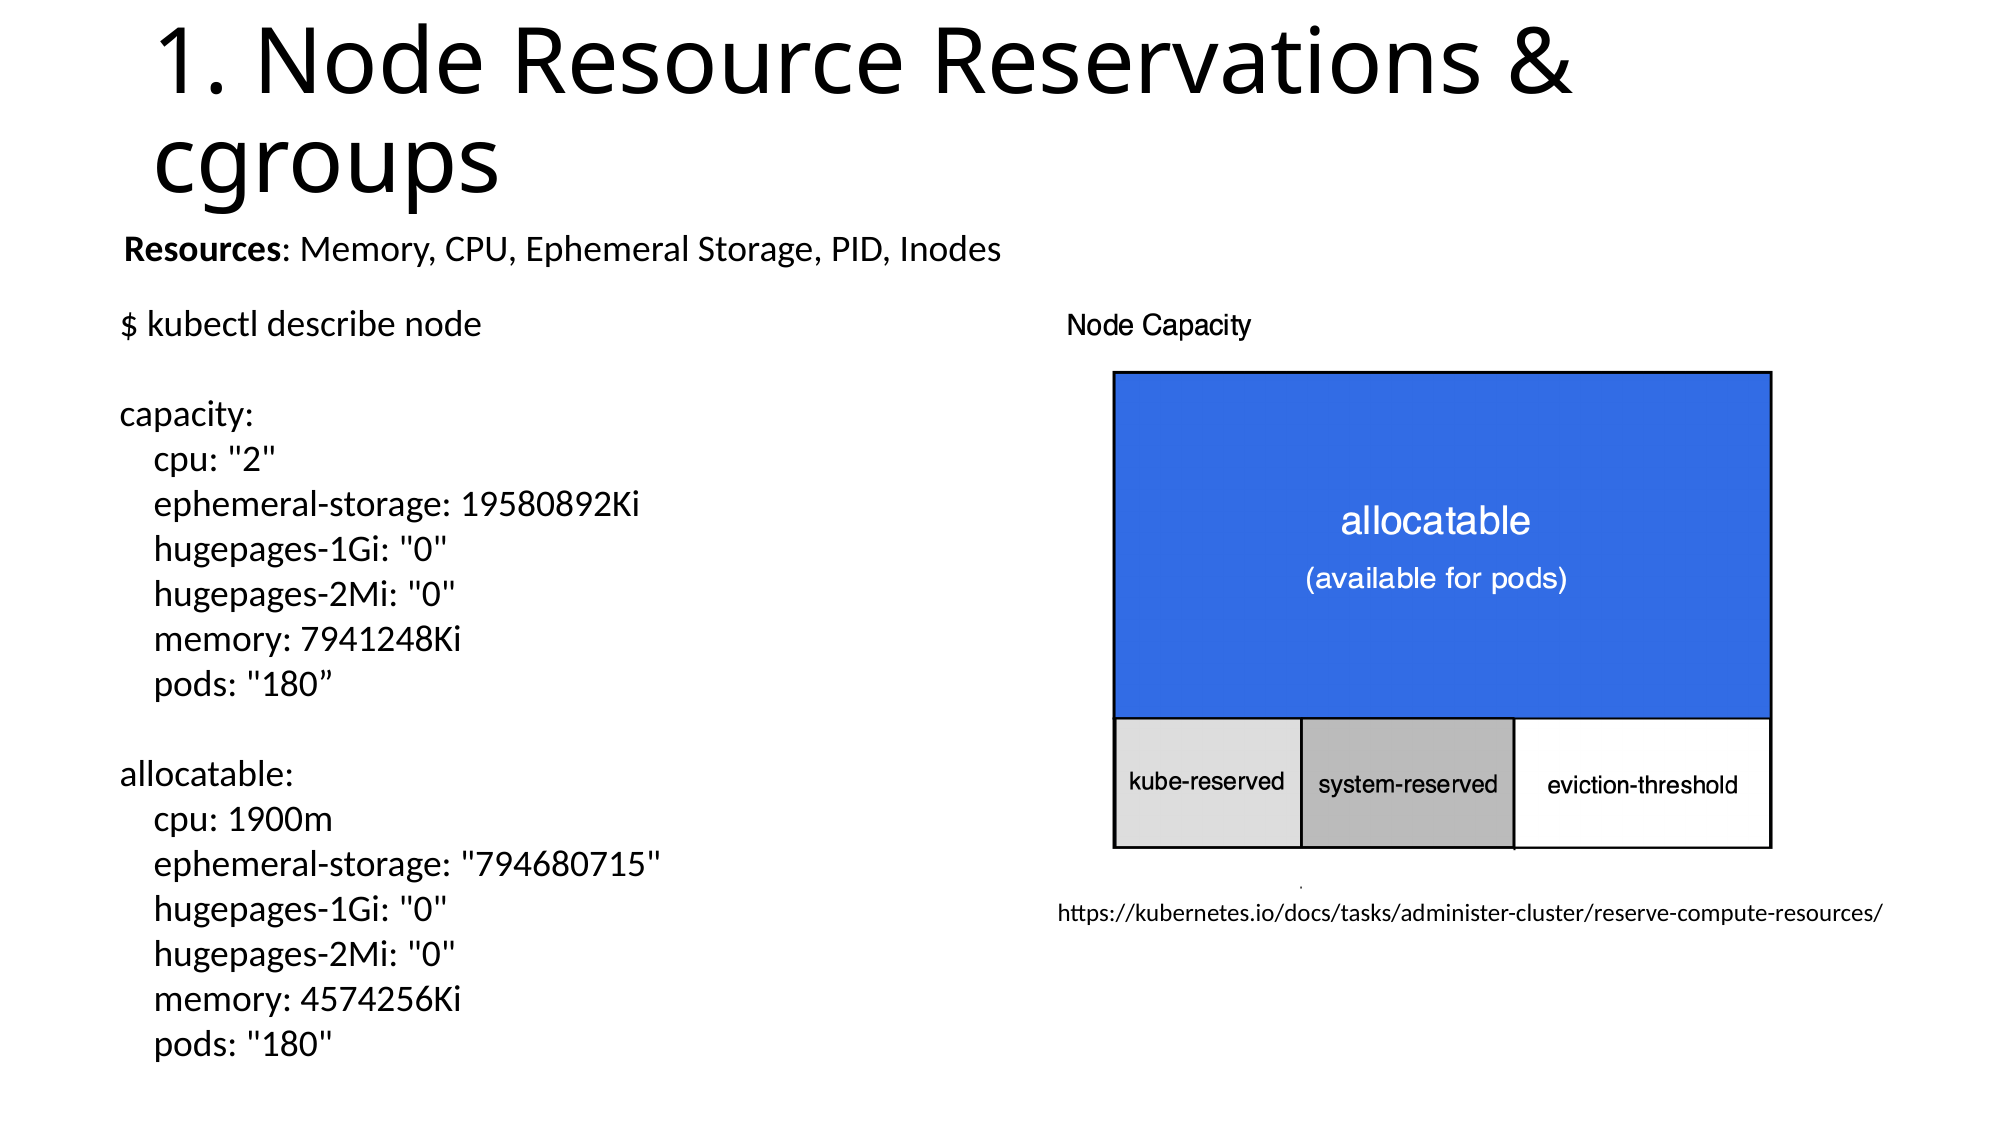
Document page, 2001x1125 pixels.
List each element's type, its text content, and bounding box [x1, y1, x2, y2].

text_box Resources: Memory, CPU, Ephemeral Storage, PID, Inodes [109, 216, 867, 277]
title 1. Node Resource Reservations & cgroups [137, 59, 1863, 216]
picture [867, 207, 2000, 990]
text_box $ kubectl describe node capacity: cpu: "2" ephemeral-storage: 19580892Ki hugepages-1Gi: "0" hugepages-2Mi: "0" memory: 7941248Ki pods: "180” allocatable: cpu: 1900m ephemeral-storage: "794680715" hugepages-1Gi: "0" hugepages-2Mi: "0" memory: 4574256Ki pods: "180" [104, 291, 1105, 1117]
